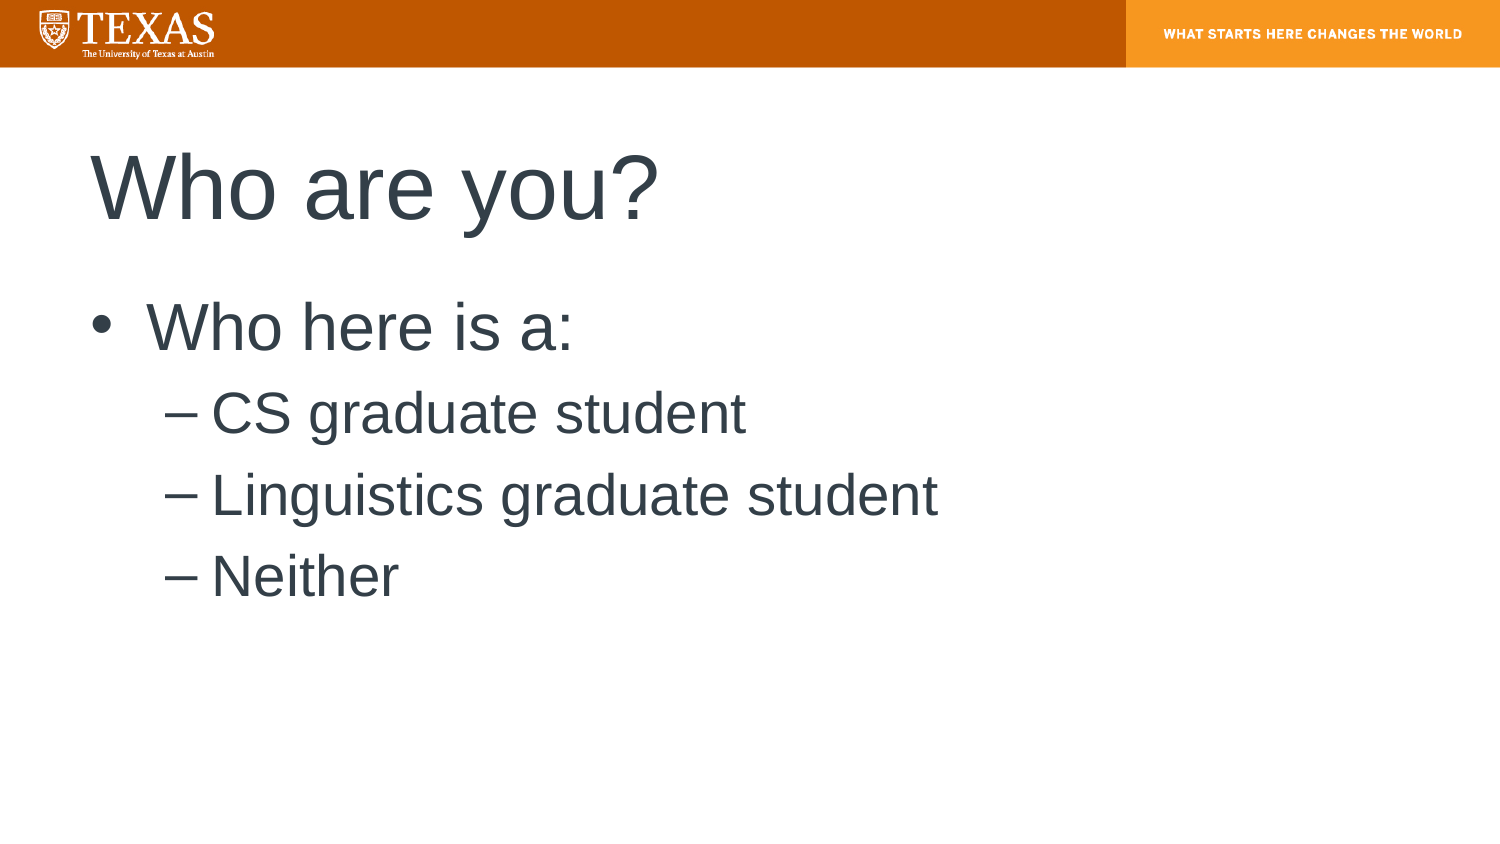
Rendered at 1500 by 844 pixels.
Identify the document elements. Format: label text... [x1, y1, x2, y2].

picture [0, 0, 1500, 844]
title Who are you? [75, 112, 1425, 254]
list Who here is a: CS graduate student Linguistics graduate student Neither [75, 276, 1425, 755]
